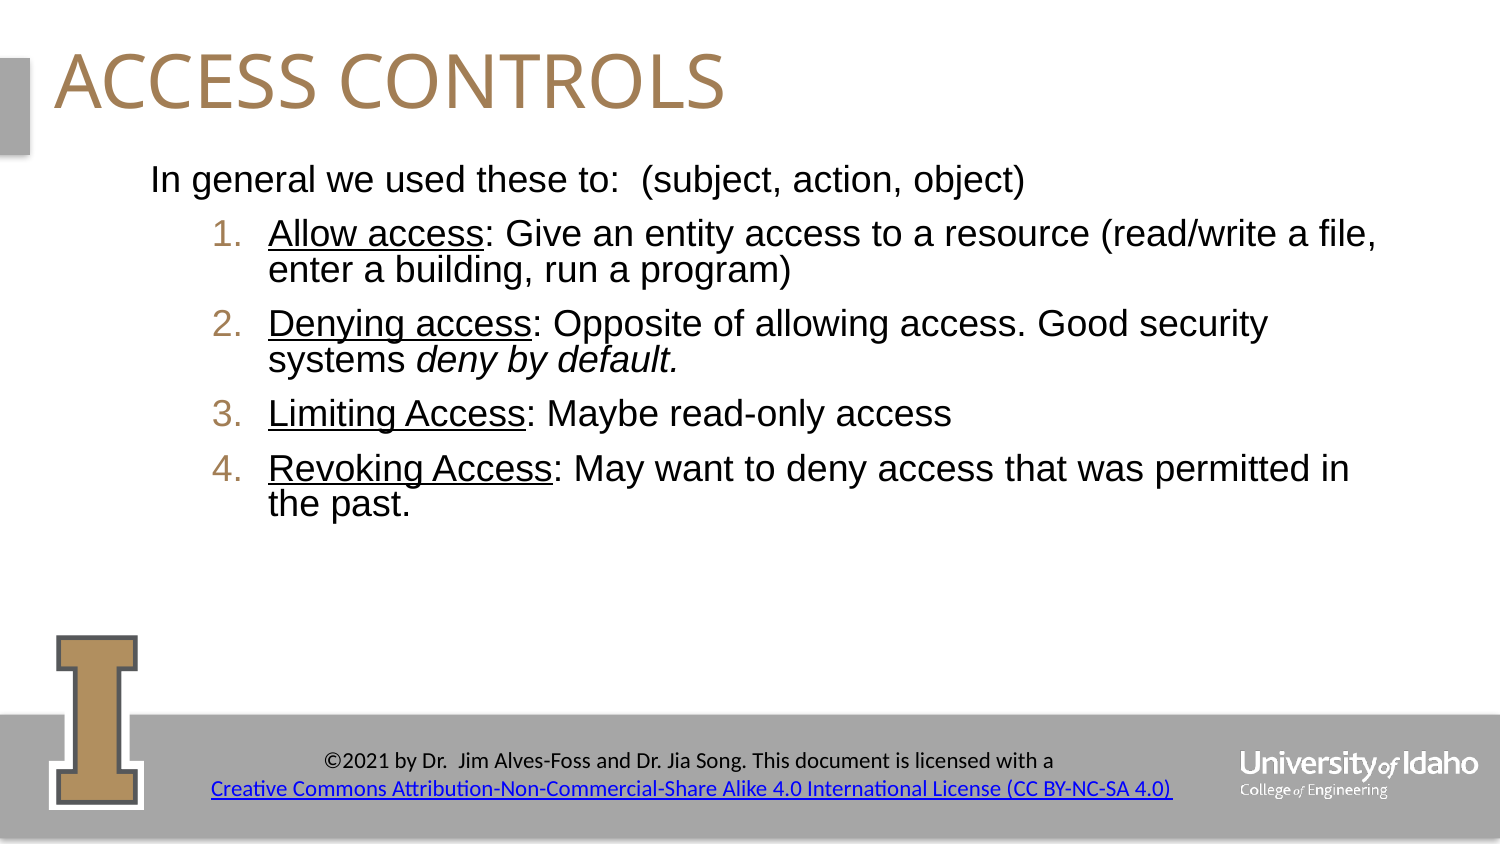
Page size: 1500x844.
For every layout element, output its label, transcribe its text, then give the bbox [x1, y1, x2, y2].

title Access controls [54, 33, 1405, 128]
list In general we used these to: (subject, action, object) Allow access: Give an entity access to a resource (read/write a file, enter a building, run a program) Denying access: Opposite of allowing access. Good security systems deny by default. Limiting Access: Maybe read-only access Revoking Access: May want to deny access that was permitted in the past. [150, 154, 1405, 697]
